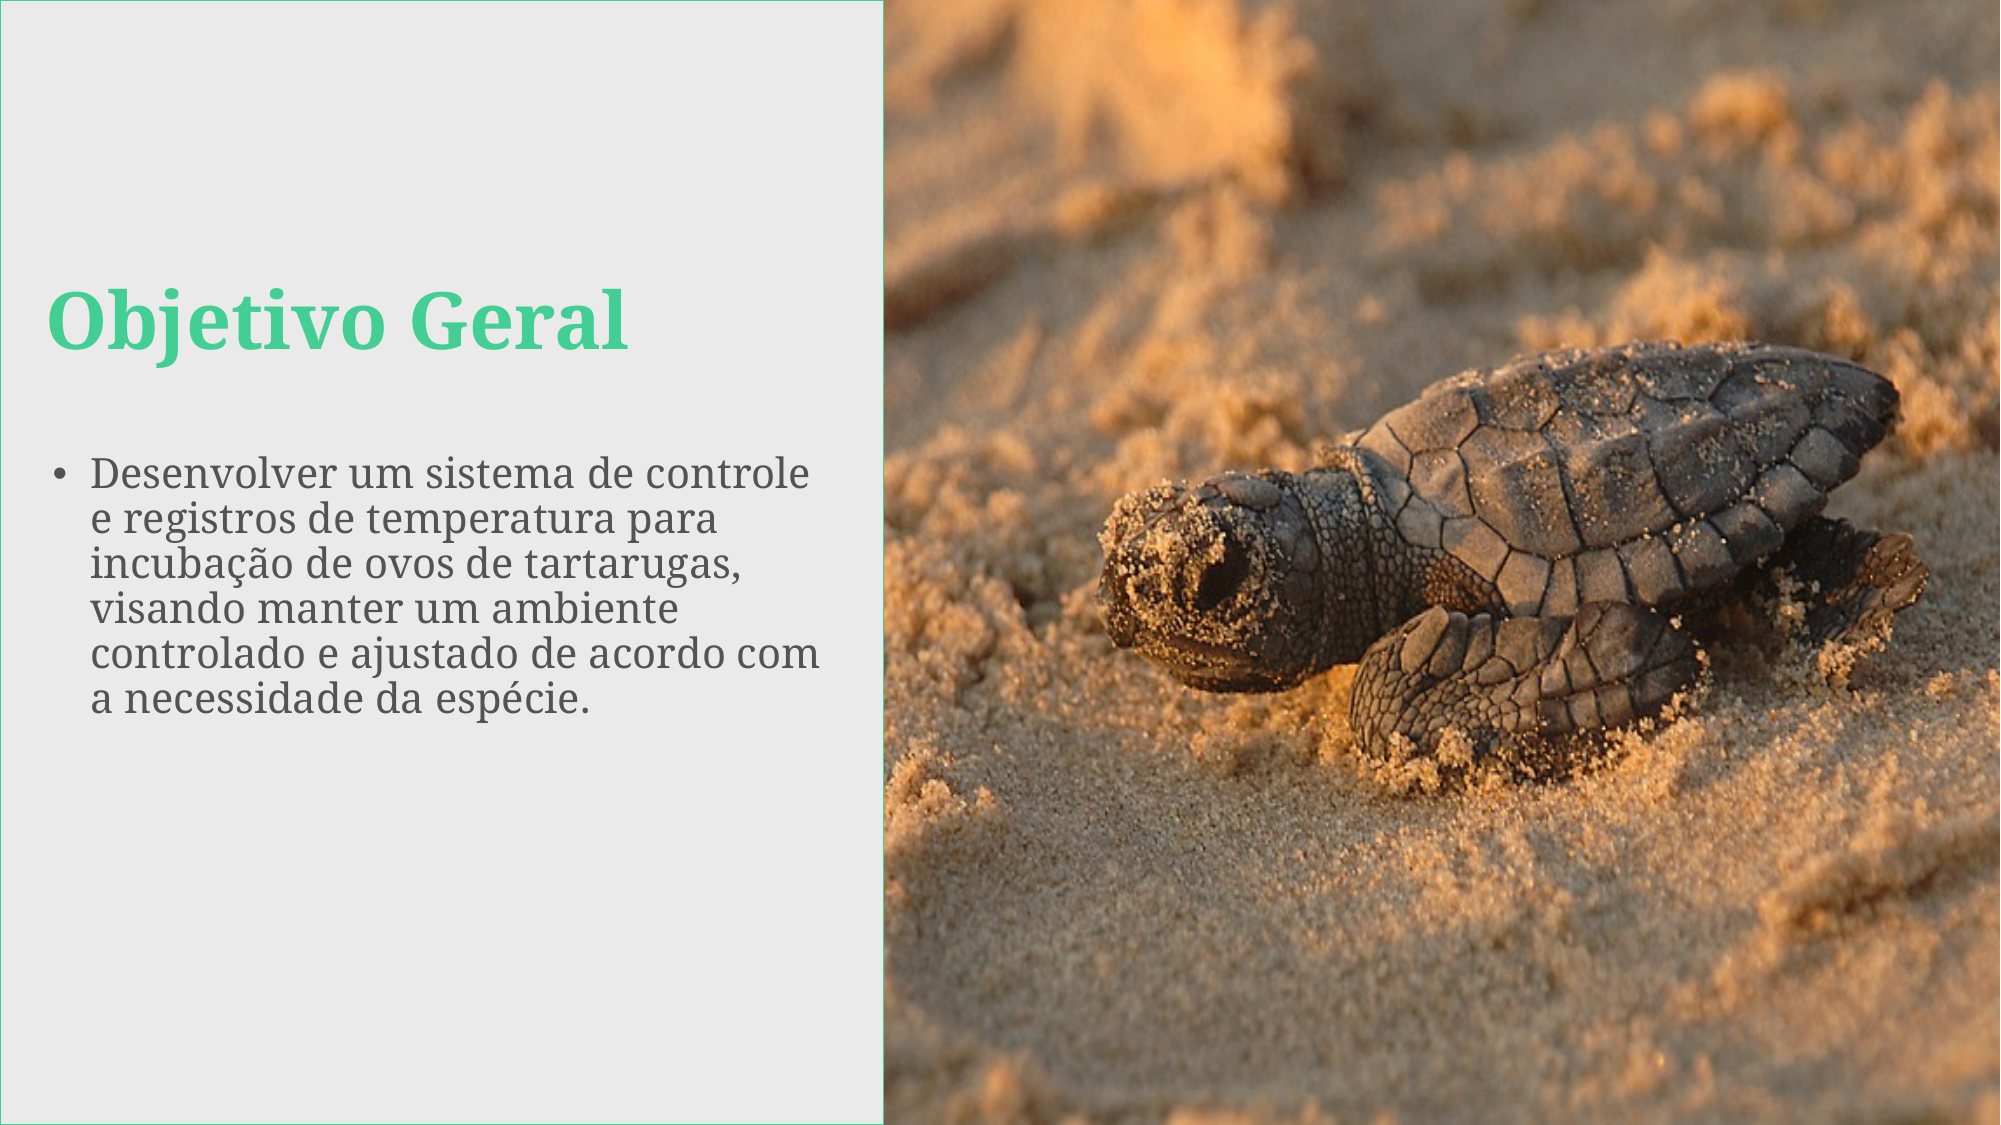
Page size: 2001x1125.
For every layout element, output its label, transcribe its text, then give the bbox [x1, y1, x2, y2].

list Desenvolver um sistema de controle e registros de temperatura para incubação de ovos de tartarugas, visando manter um ambiente controlado e ajustado de acordo com a necessidade da espécie. [30, 445, 838, 1125]
picture [884, 0, 2000, 1125]
title Objetivo Geral [30, 195, 701, 374]
text_box [0, 0, 884, 1125]
